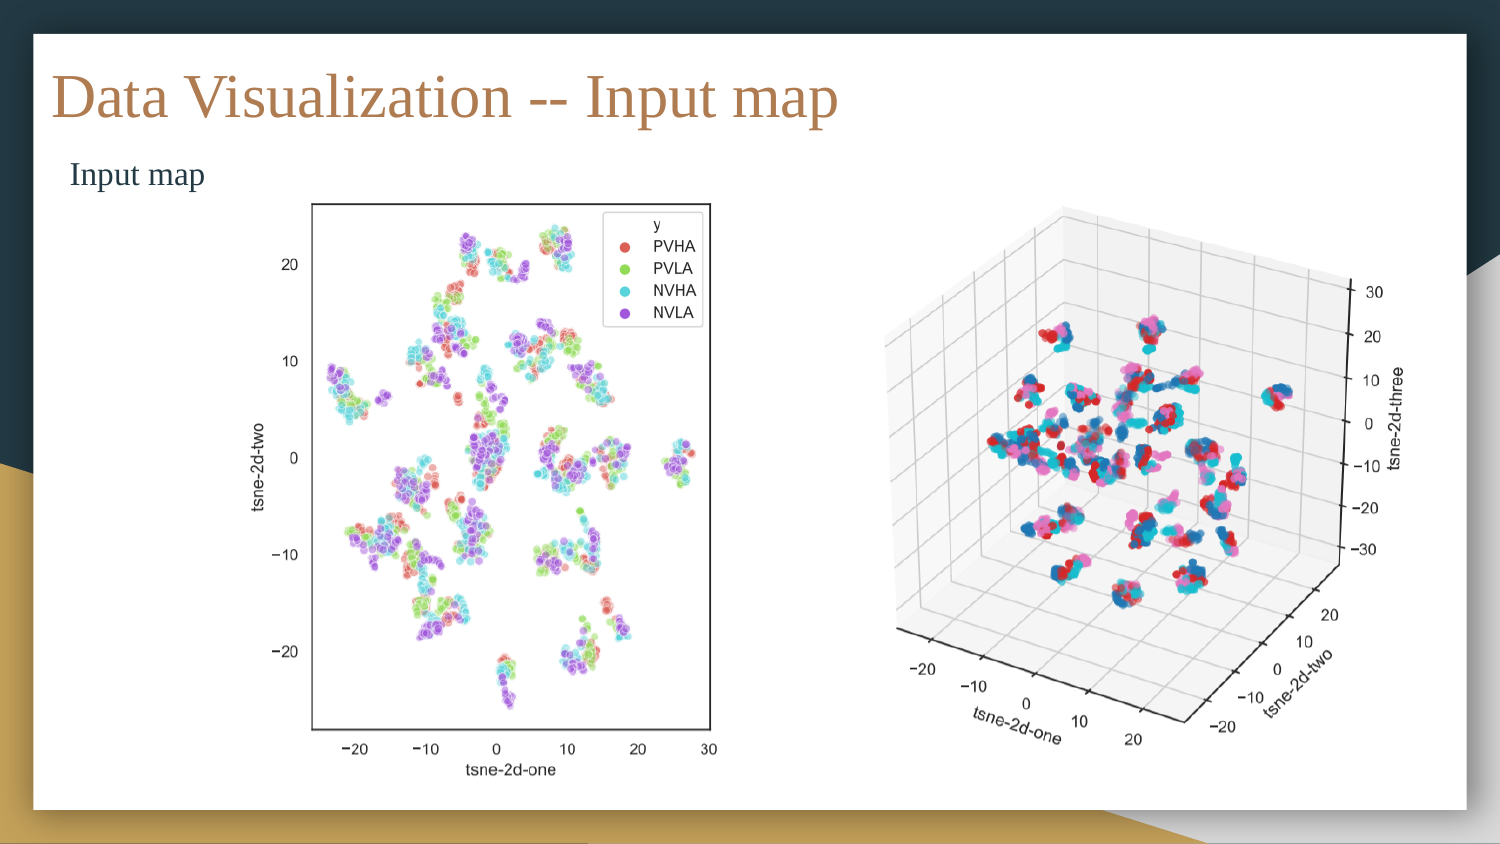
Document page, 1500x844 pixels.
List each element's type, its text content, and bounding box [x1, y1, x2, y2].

picture [246, 194, 725, 788]
title Data Visualization -- Input map [35, 40, 1268, 146]
list Input map [54, 130, 1366, 713]
picture [843, 203, 1413, 762]
